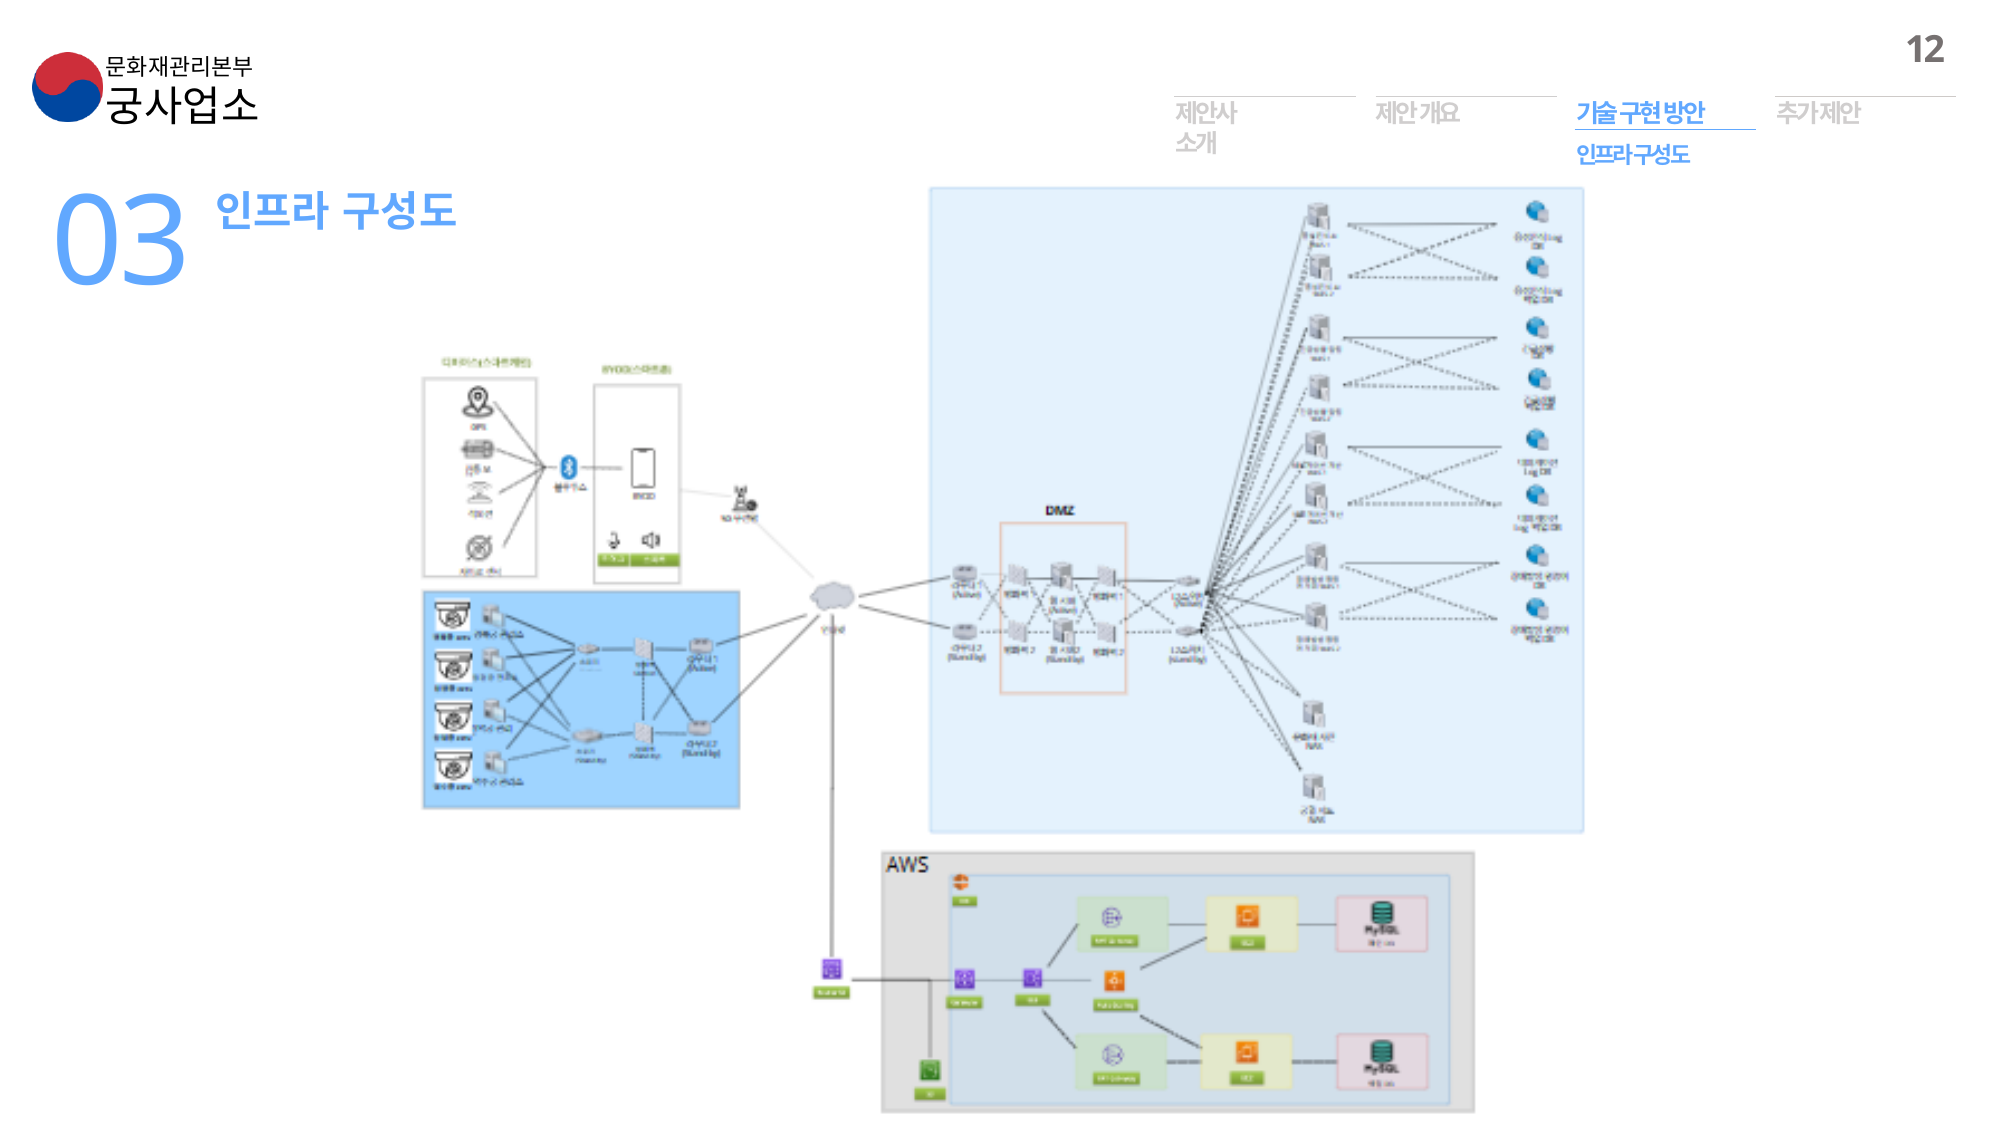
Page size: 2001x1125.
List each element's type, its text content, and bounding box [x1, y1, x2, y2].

text_box 03 [36, 152, 387, 318]
text_box 제안 개요 [1360, 90, 1503, 135]
text_box 제안사 소개 [1160, 90, 1287, 165]
text_box 기술 구현 방안 [1561, 90, 1743, 132]
text_box 12 [1886, 17, 1964, 77]
picture [406, 172, 1594, 1125]
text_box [32, 44, 271, 139]
text_box 인프라 구성도 [1561, 132, 1783, 176]
text_box 인프라 구성도 [200, 176, 406, 242]
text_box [1761, 90, 1957, 136]
